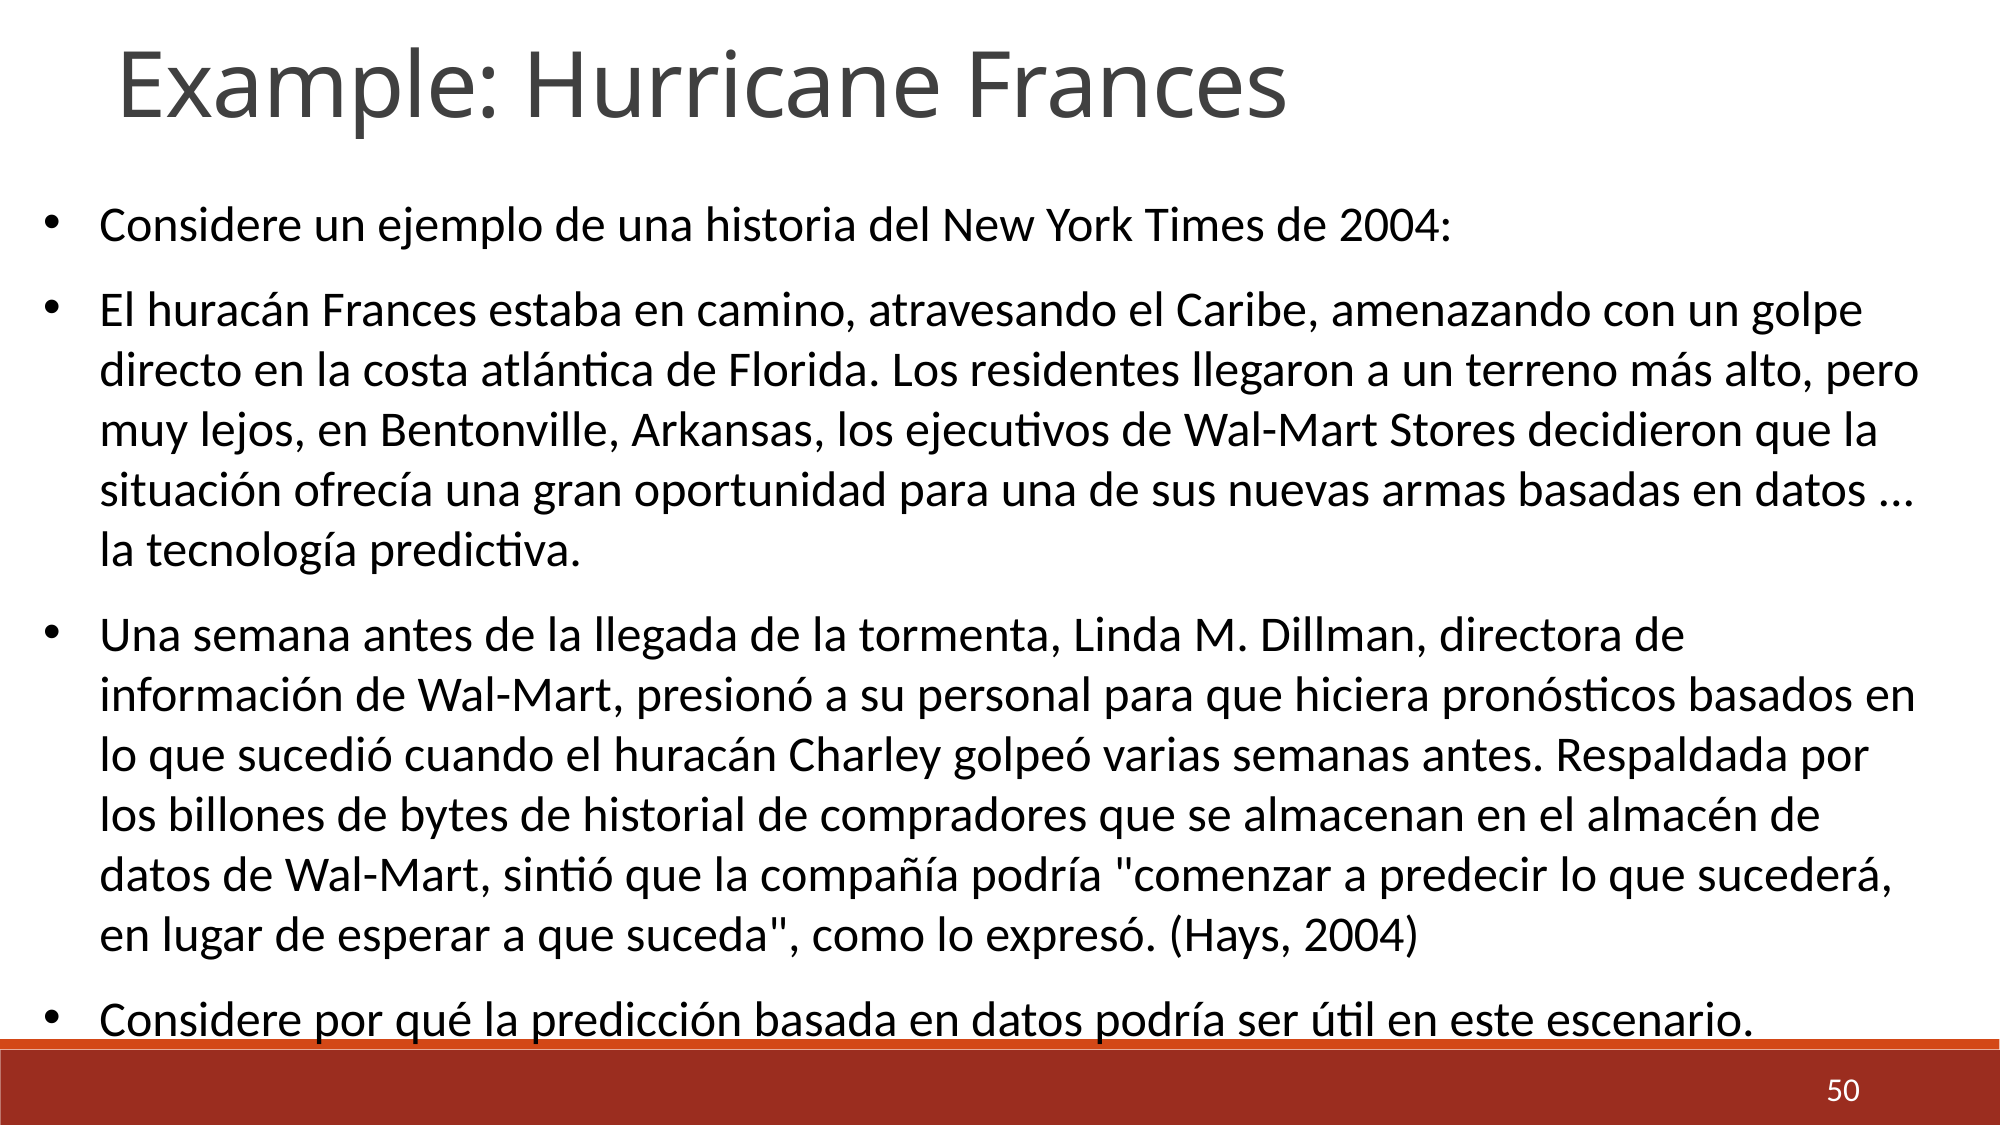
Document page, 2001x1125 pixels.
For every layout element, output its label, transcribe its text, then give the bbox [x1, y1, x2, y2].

slide_number 50 [126, 1061, 1875, 1115]
text_box Considere un ejemplo de una historia del New York Times de 2004: El huracán Frances estaba en camino, atravesando el Caribe, amenazando con un golpe directo en la costa atlántica de Florida. Los residentes llegaron a un terreno más alto, pero muy lejos, en Bentonville, Arkansas, los ejecutivos de Wal-Mart Stores decidieron que la situación ofrecía una gran oportunidad para una de sus nuevas armas basadas en datos ... la tecnología predictiva. Una semana antes de la llegada de la tormenta, Linda M. Dillman, directora de información de Wal-Mart, presionó a su personal para que hiciera pronósticos basados ​​en lo que sucedió cuando el huracán Charley golpeó varias semanas antes. Respaldada por los billones de bytes de historial de compradores que se almacenan en el almacén de datos de Wal-Mart, sintió que la compañía podría "comenzar a predecir lo que sucederá, en lugar de esperar a que suceda", como lo expresó. (Hays, 2004) Considere por qué la predicción basada en datos podría ser útil en este escenario. [28, 184, 1950, 1054]
text_box Example: Hurricane Frances [100, 35, 1795, 175]
